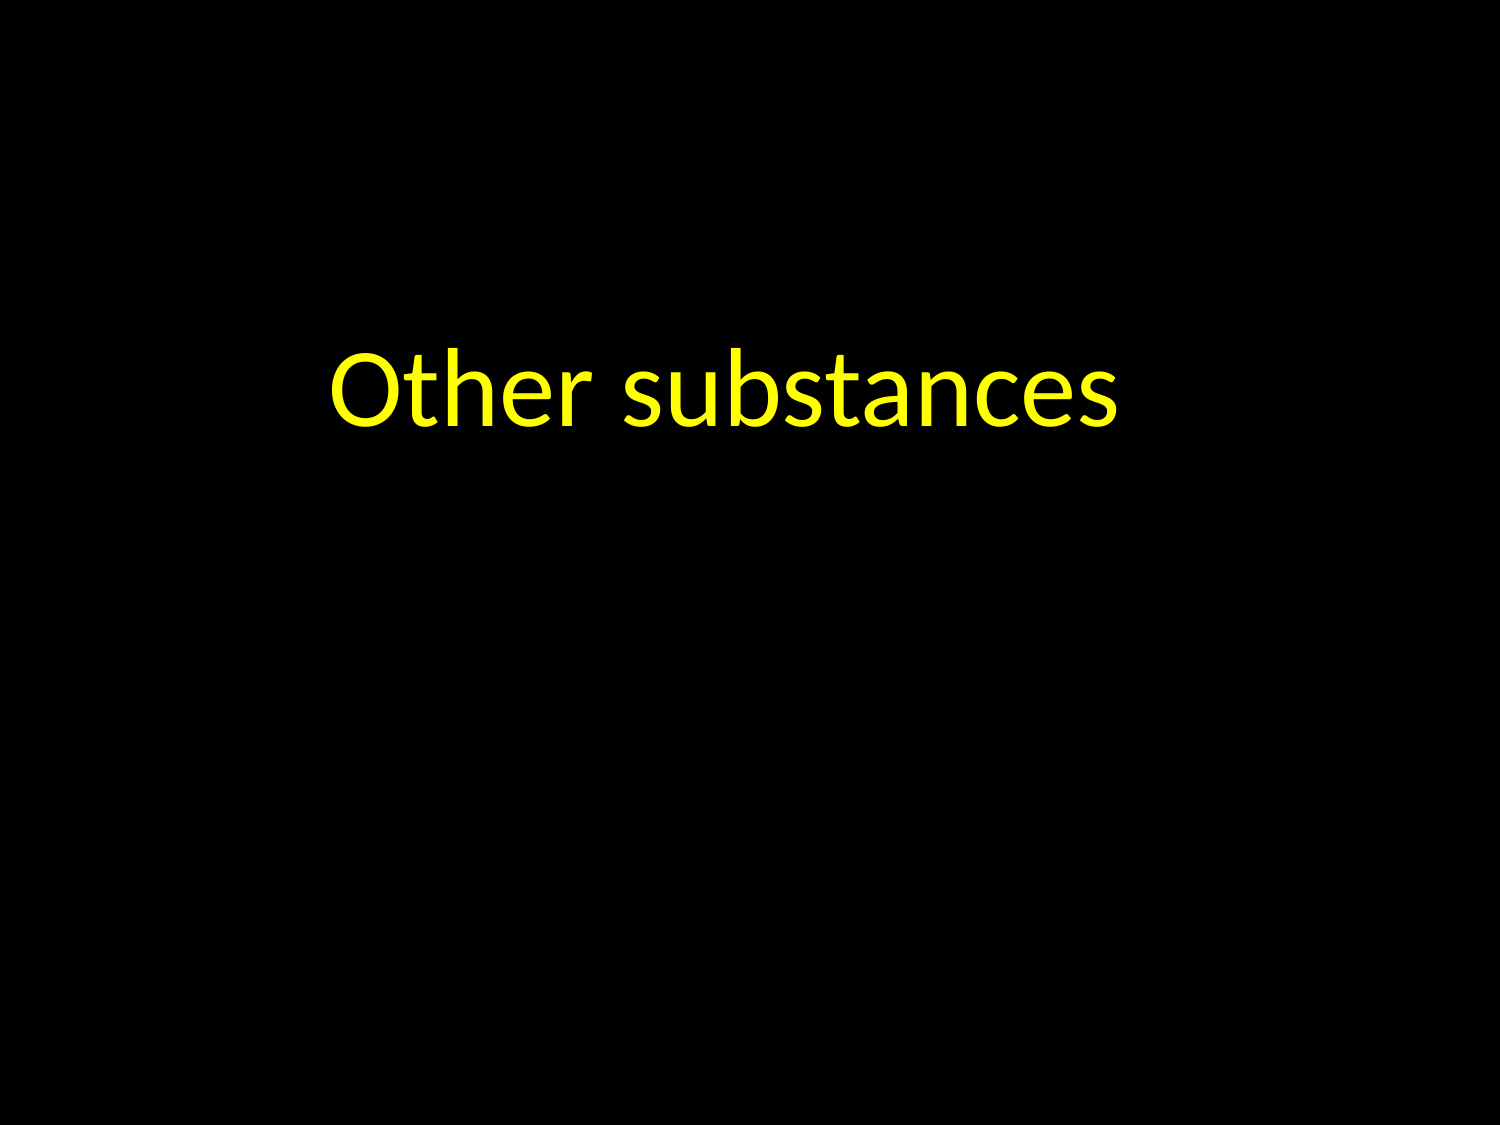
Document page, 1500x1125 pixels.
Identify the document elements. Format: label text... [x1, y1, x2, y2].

title Other substances [50, 287, 1400, 475]
